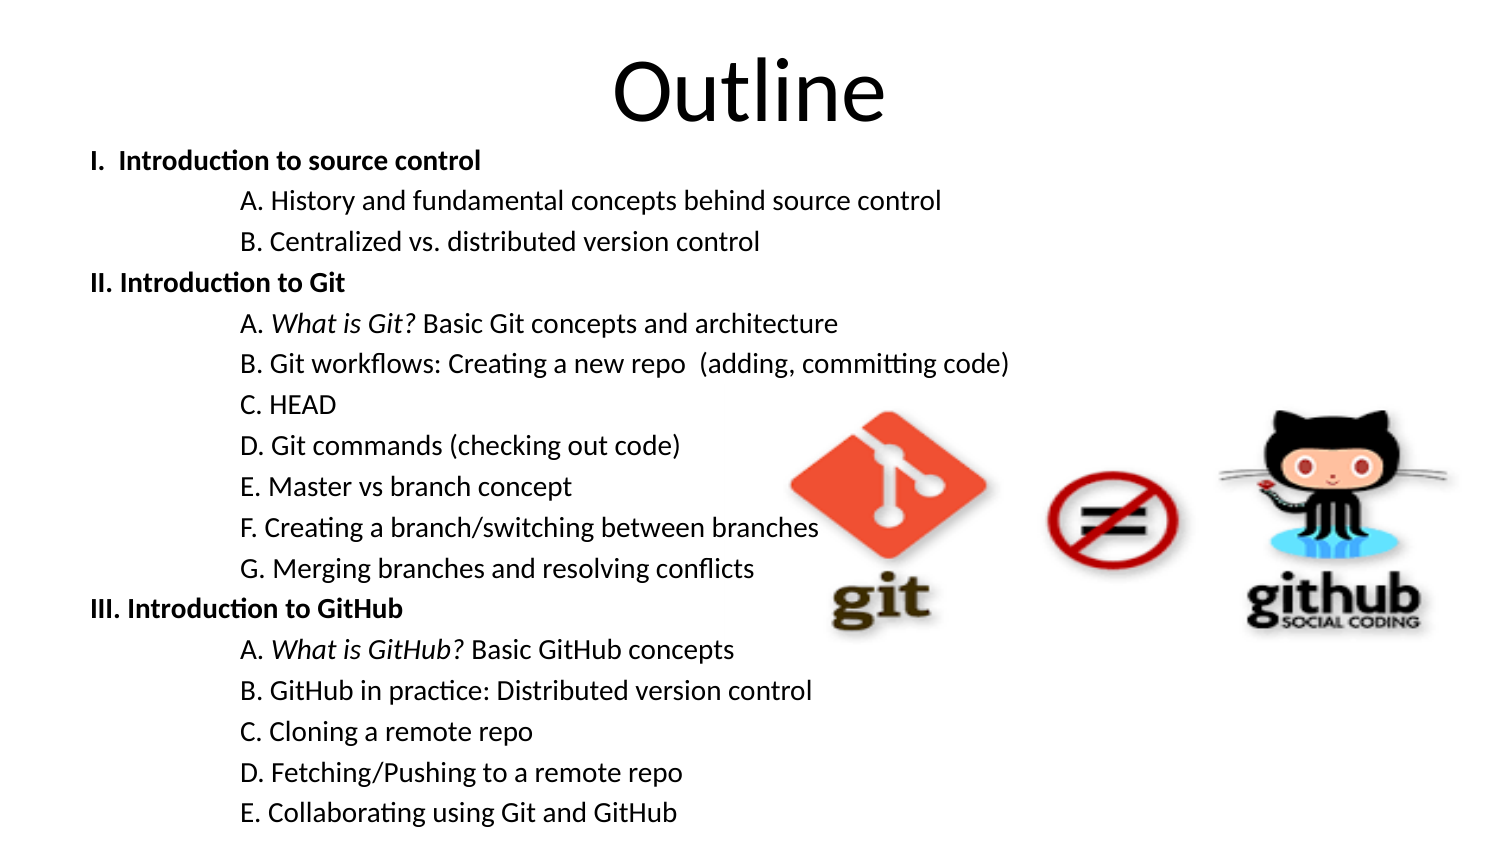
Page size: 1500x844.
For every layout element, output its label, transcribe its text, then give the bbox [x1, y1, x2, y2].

picture [723, 384, 1500, 659]
list I. Introduction to source control A. History and fundamental concepts behind source control B. Centralized vs. distributed version control II. Introduction to Git A. What is Git? Basic Git concepts and architecture B. Git workflows: Creating a new repo (adding, committing code) C. HEAD D. Git commands (checking out code) E. Master vs branch concept F. Creating a branch/switching between branches G. Merging branches and resolving conflicts III. Introduction to GitHub A. What is GitHub? Basic GitHub concepts B. GitHub in practice: Distributed version control C. Cloning a remote repo D. Fetching/Pushing to a remote repo E. Collaborating using Git and GitHub [75, 133, 1425, 779]
title Outline [75, 13, 1425, 133]
